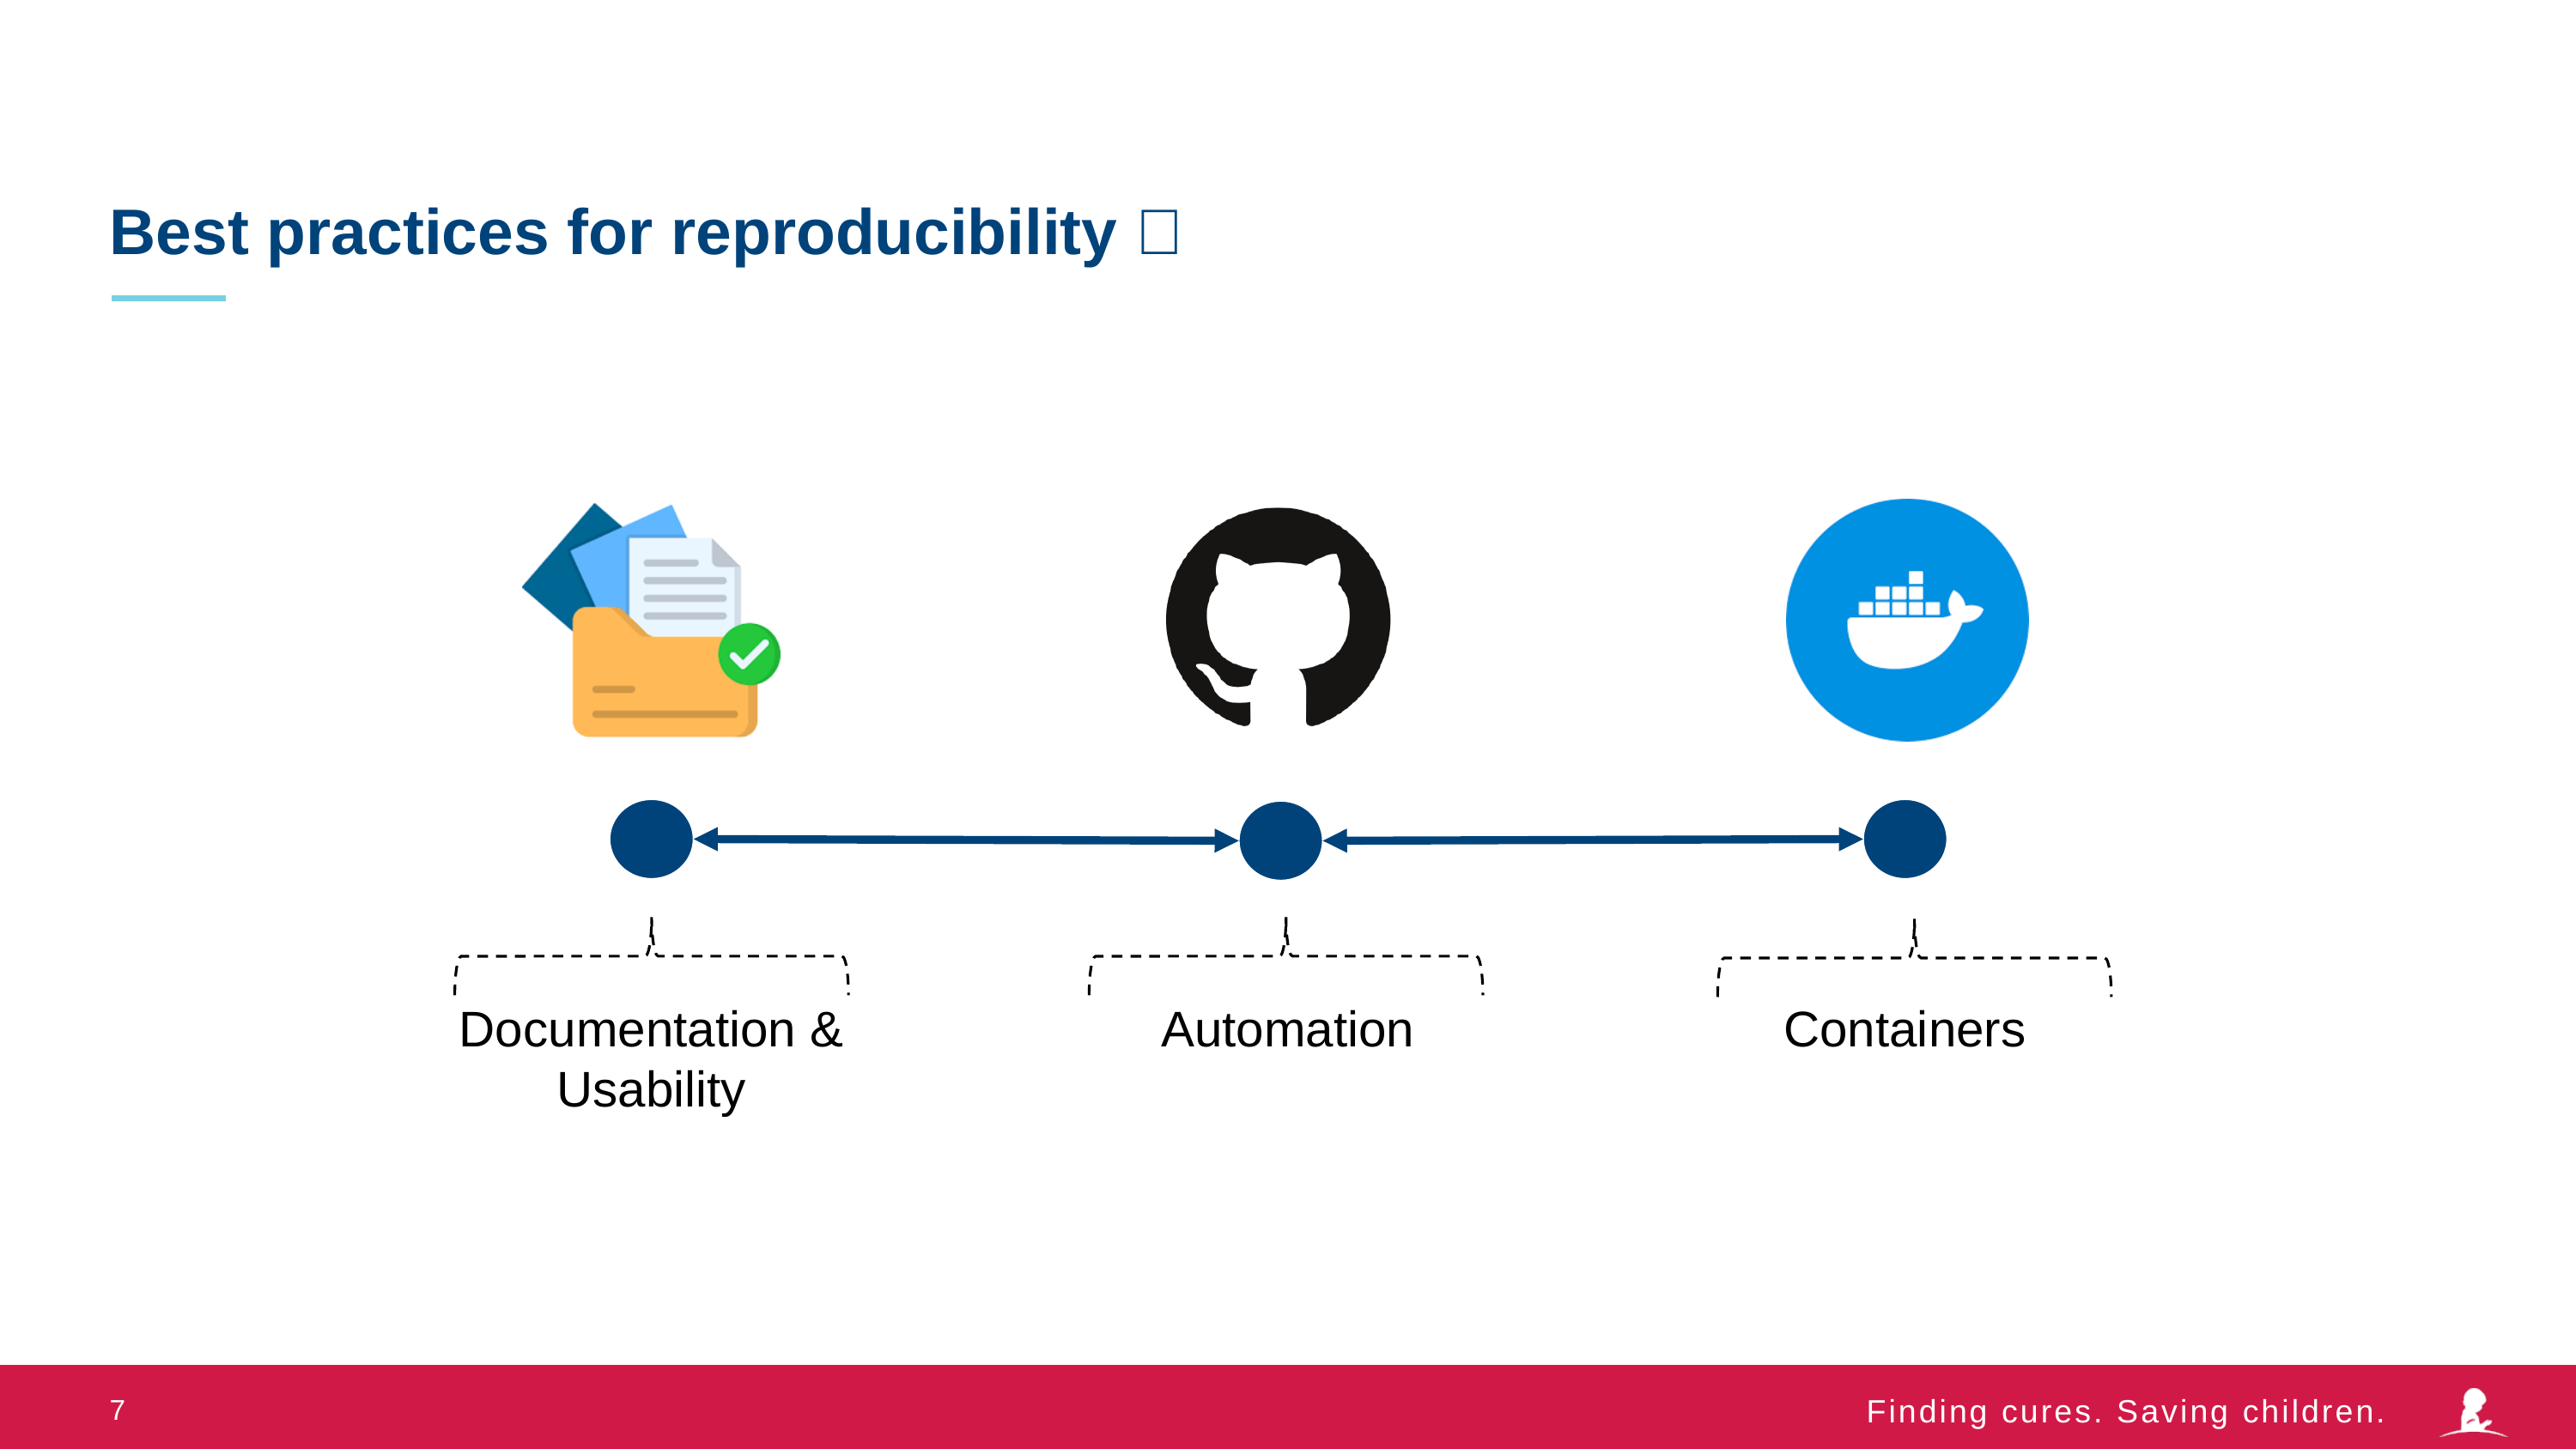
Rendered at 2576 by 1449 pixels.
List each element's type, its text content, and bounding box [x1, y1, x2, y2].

text_box [1237, 799, 1324, 882]
text_box Documentation & Usability [422, 990, 882, 1124]
picture [1154, 497, 1397, 742]
text_box Automation [1058, 990, 1518, 1064]
text_box [1862, 797, 1948, 880]
text_box [454, 917, 849, 996]
title Best practices for reproducibility 🎉 [96, 77, 2475, 276]
text_box [608, 797, 695, 880]
text_box Containers [1675, 990, 2136, 1064]
text_box [1088, 917, 1484, 990]
picture [522, 491, 781, 749]
slide_number 7 [96, 1375, 228, 1442]
picture [1786, 499, 2029, 742]
text_box [1716, 919, 2112, 990]
